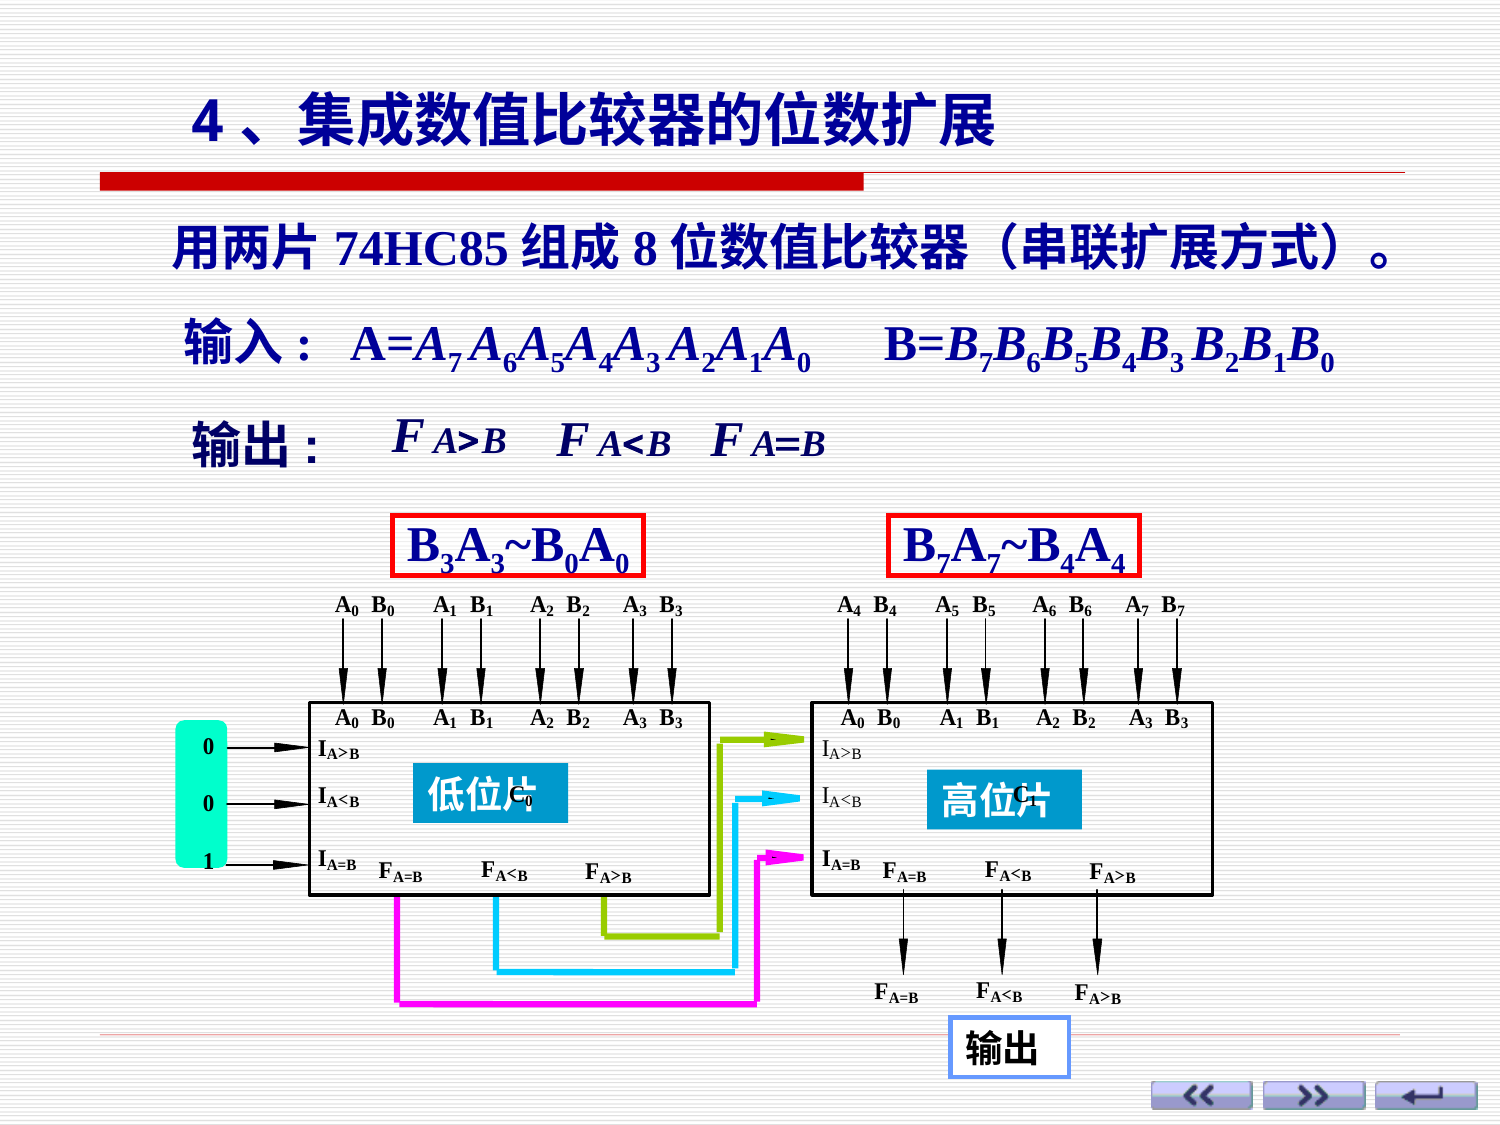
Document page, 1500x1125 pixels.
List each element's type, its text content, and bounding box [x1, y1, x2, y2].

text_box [176, 402, 851, 488]
text_box 输入: A=A7 A6A5A4A3 A2A1A0 B=B7B6B5B4B3 B2B1B0 [169, 302, 1412, 386]
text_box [168, 515, 1217, 1083]
picture [0, 0, 1500, 1125]
text_box 用两片74HC85组成8位数值比较器（串联扩展方式）。 [157, 208, 1435, 283]
text_box 4、集成数值比较器的位数扩展 [175, 75, 1012, 161]
